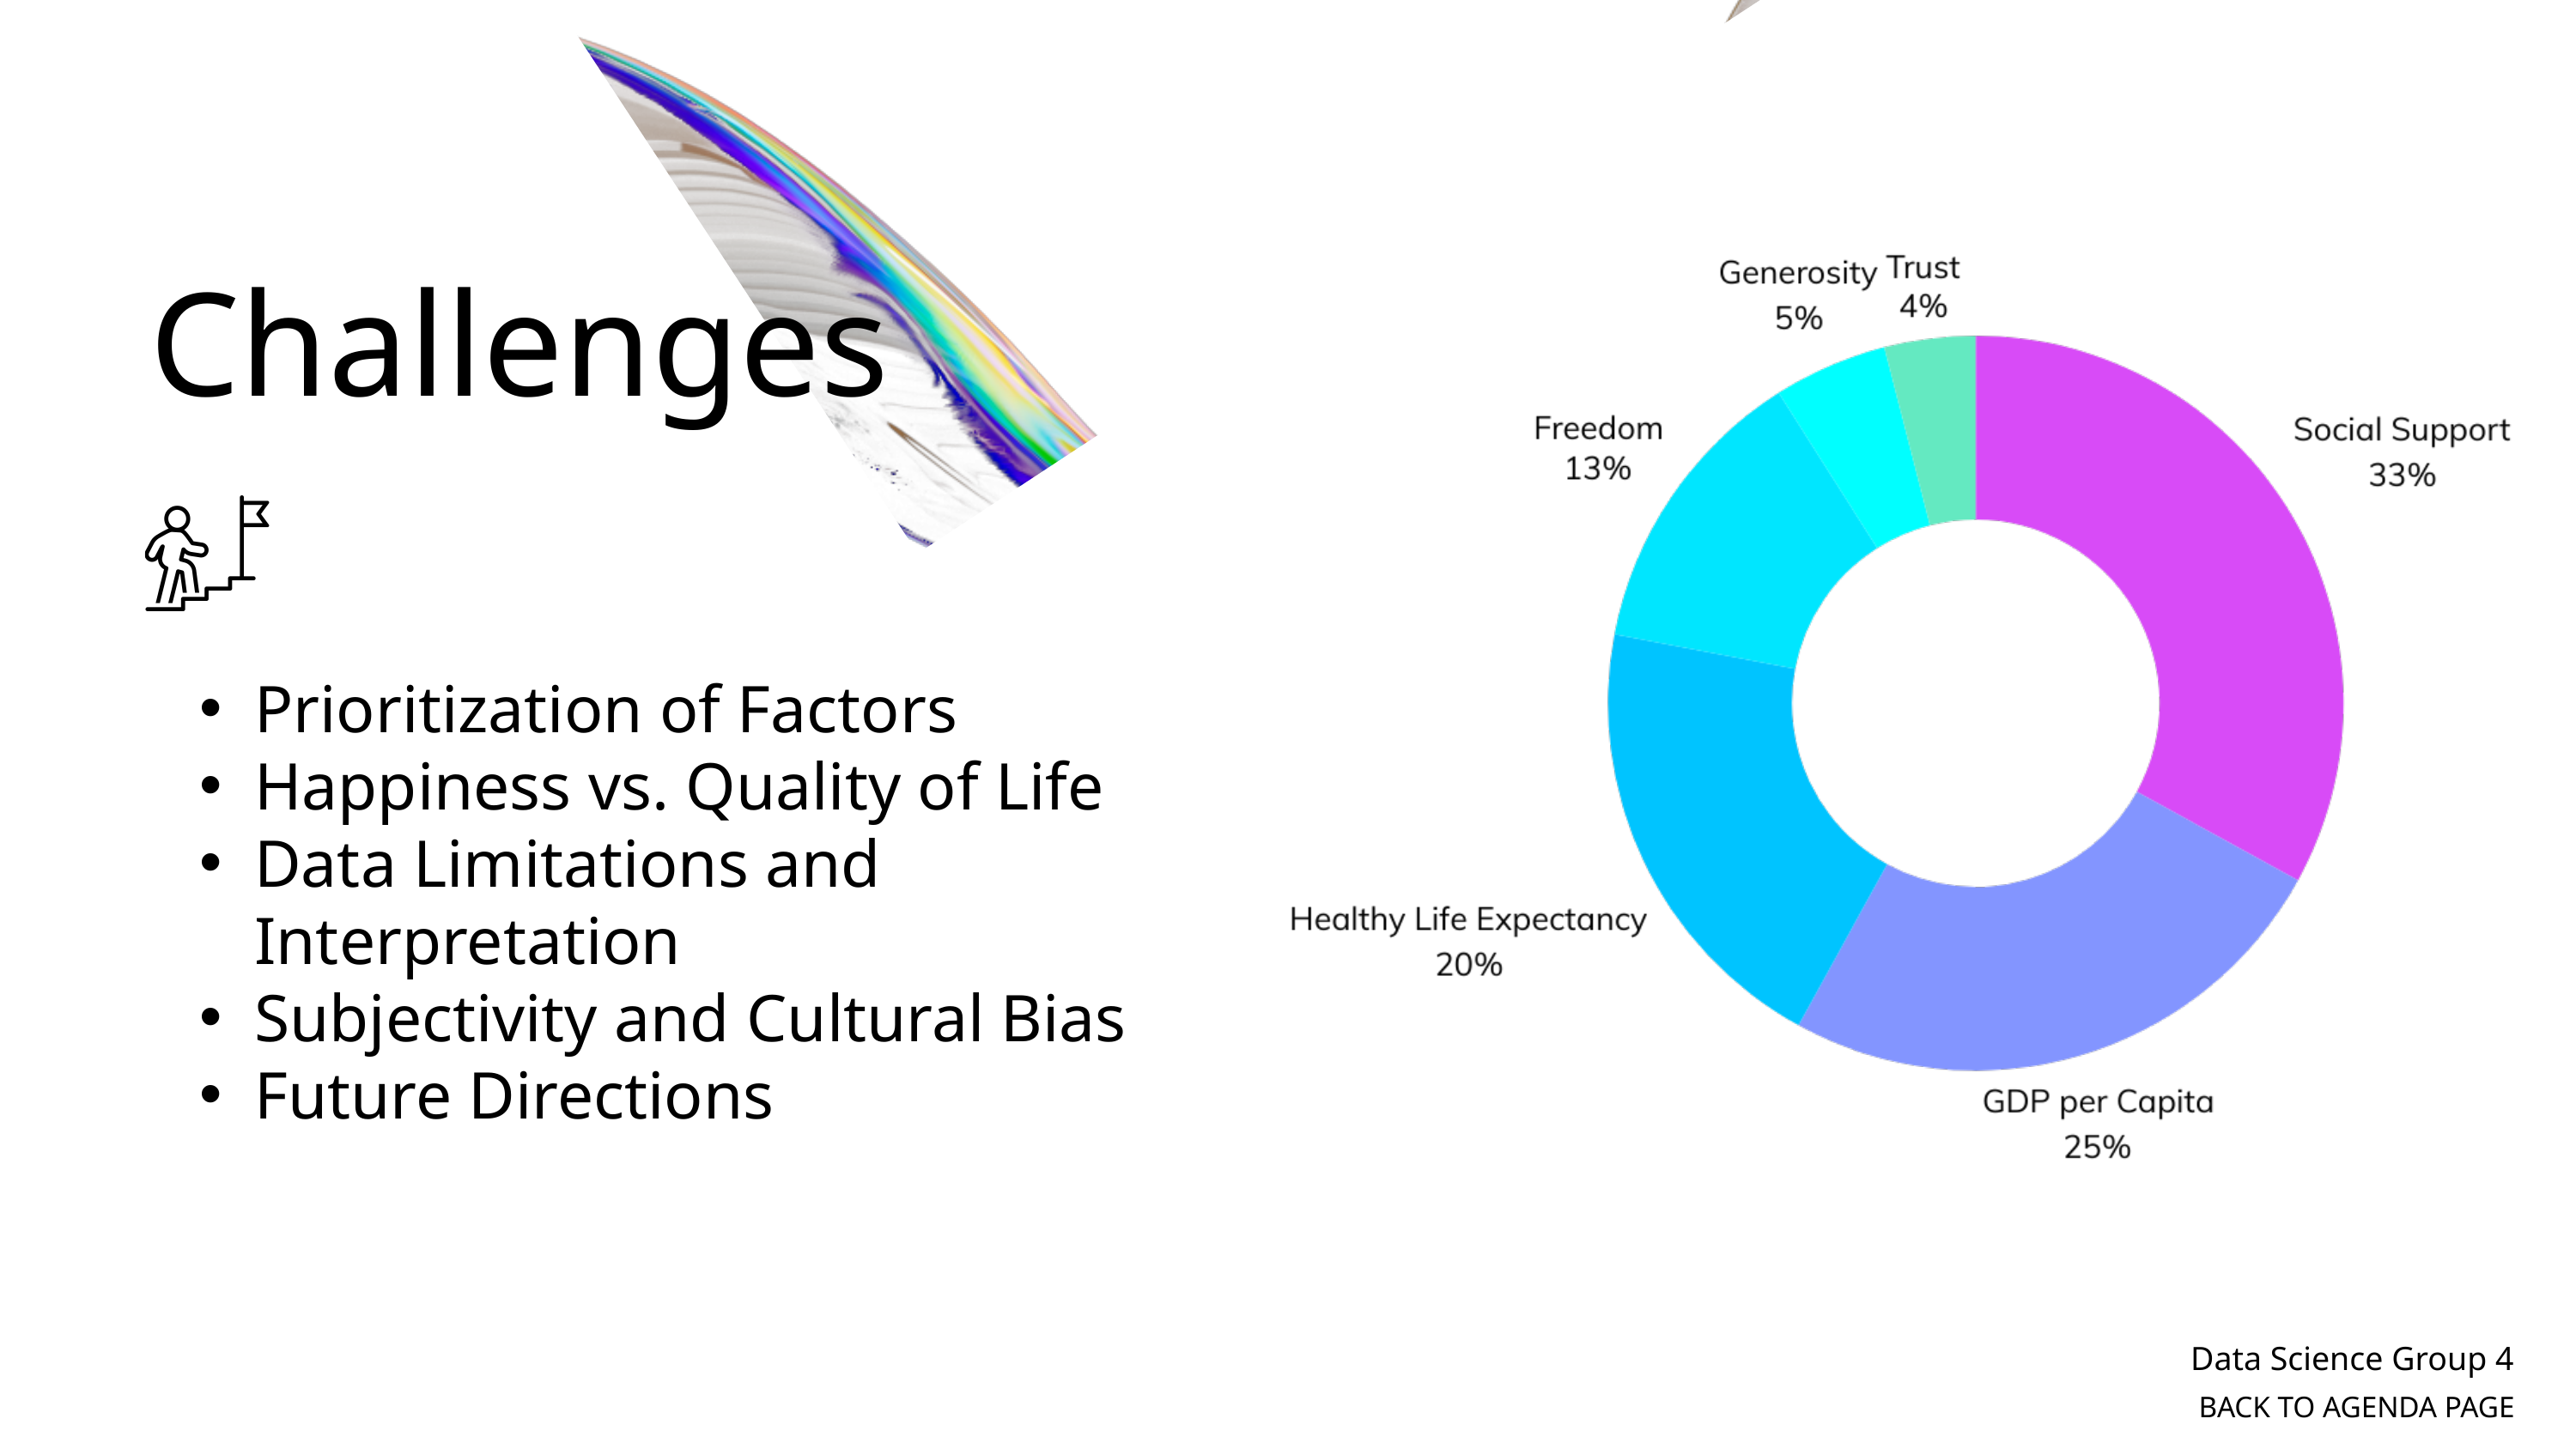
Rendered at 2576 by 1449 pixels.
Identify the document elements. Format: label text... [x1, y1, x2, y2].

text_box [144, 495, 270, 611]
text_box BACK TO AGENDA PAGE [2182, 1383, 2532, 1423]
text_box [833, 425, 1114, 554]
text_box Prioritization of Factors Happiness vs. Quality of Life Data Limitations and Interpretation Subjectivity and Cultural Bias Future Directions [144, 668, 1165, 1132]
text_box [554, 0, 1760, 252]
picture [1170, 132, 2576, 1282]
text_box Data Science Group 4 [2182, 1331, 2523, 1377]
text_box Challenges [149, 252, 1165, 425]
